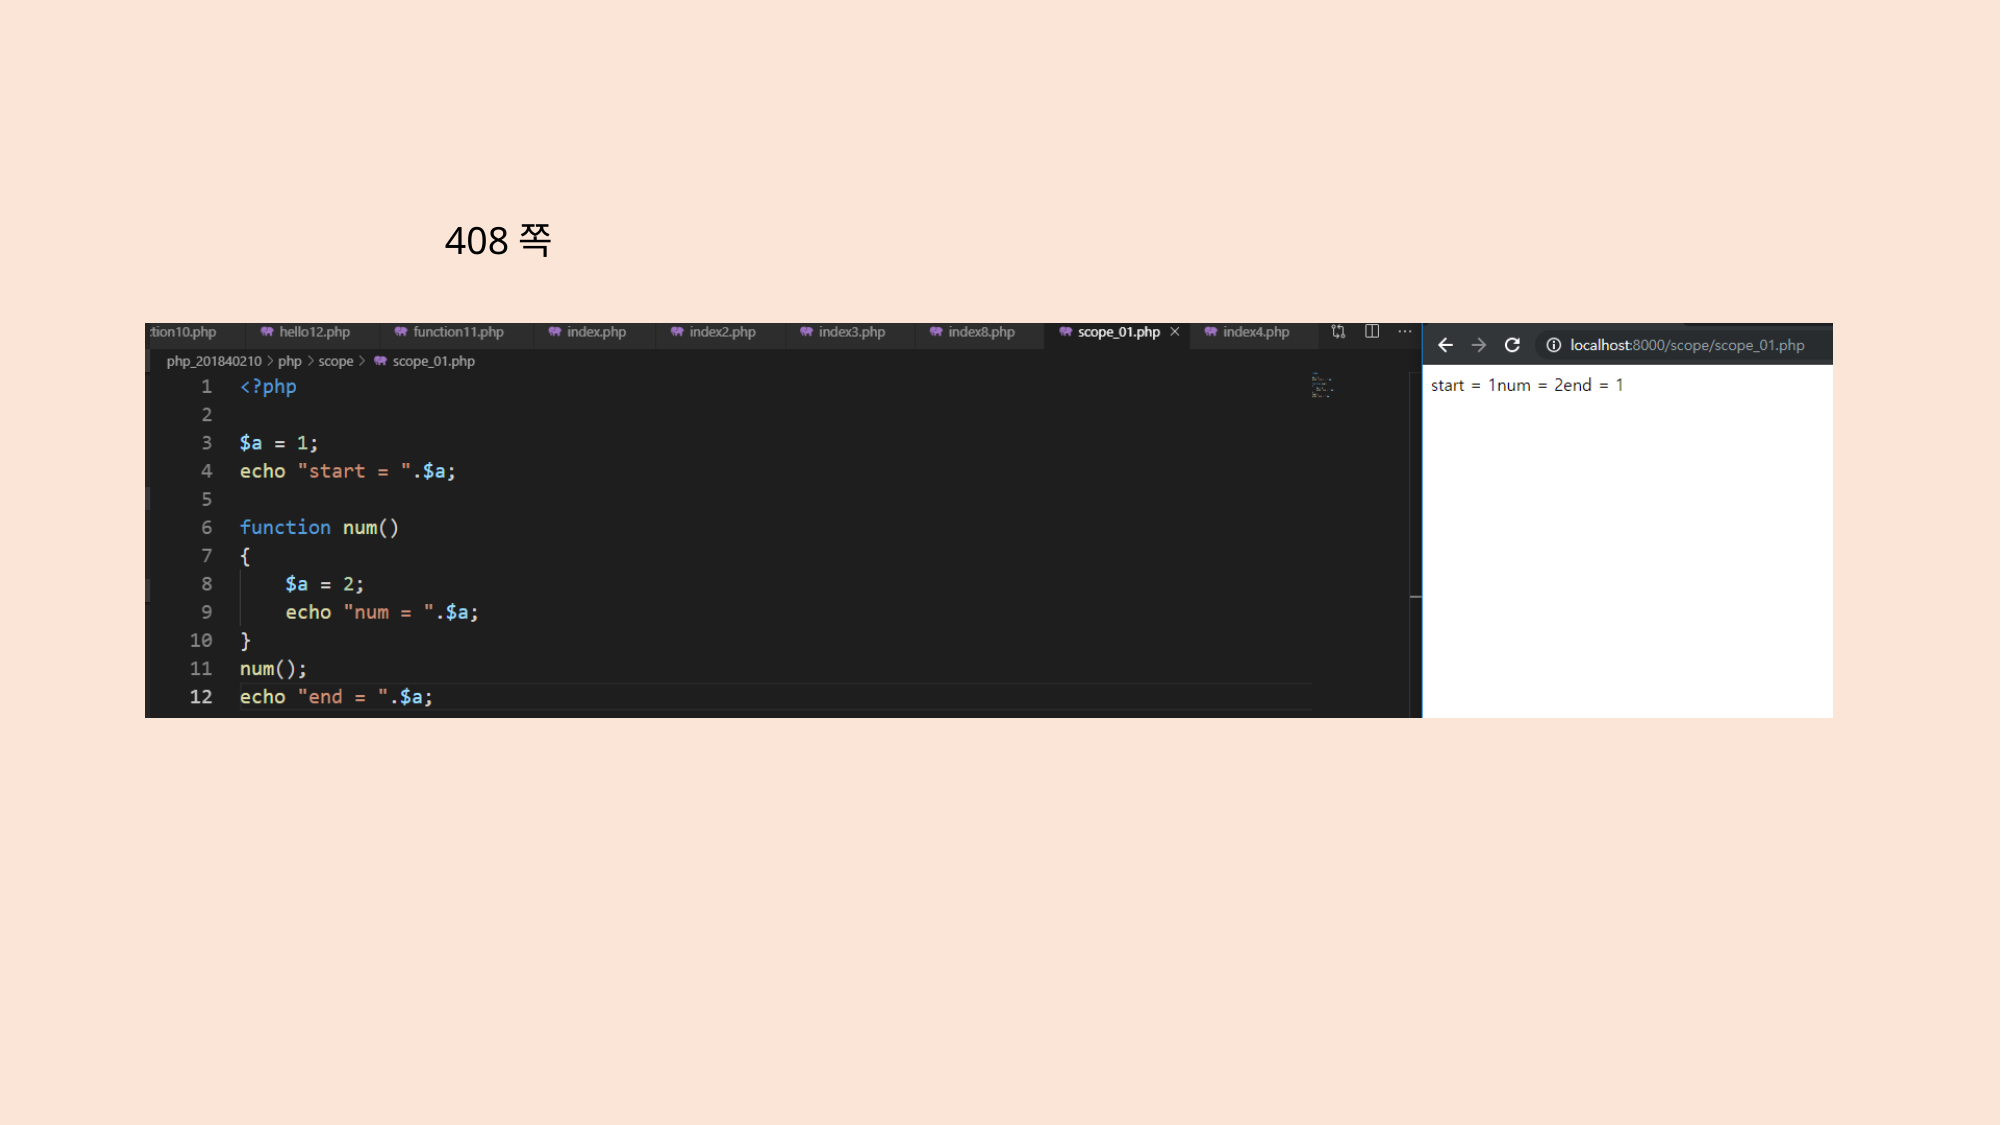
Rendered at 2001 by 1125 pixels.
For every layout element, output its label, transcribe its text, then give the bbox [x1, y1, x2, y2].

text_box 408쪽 [430, 209, 1106, 270]
picture [145, 323, 1833, 718]
